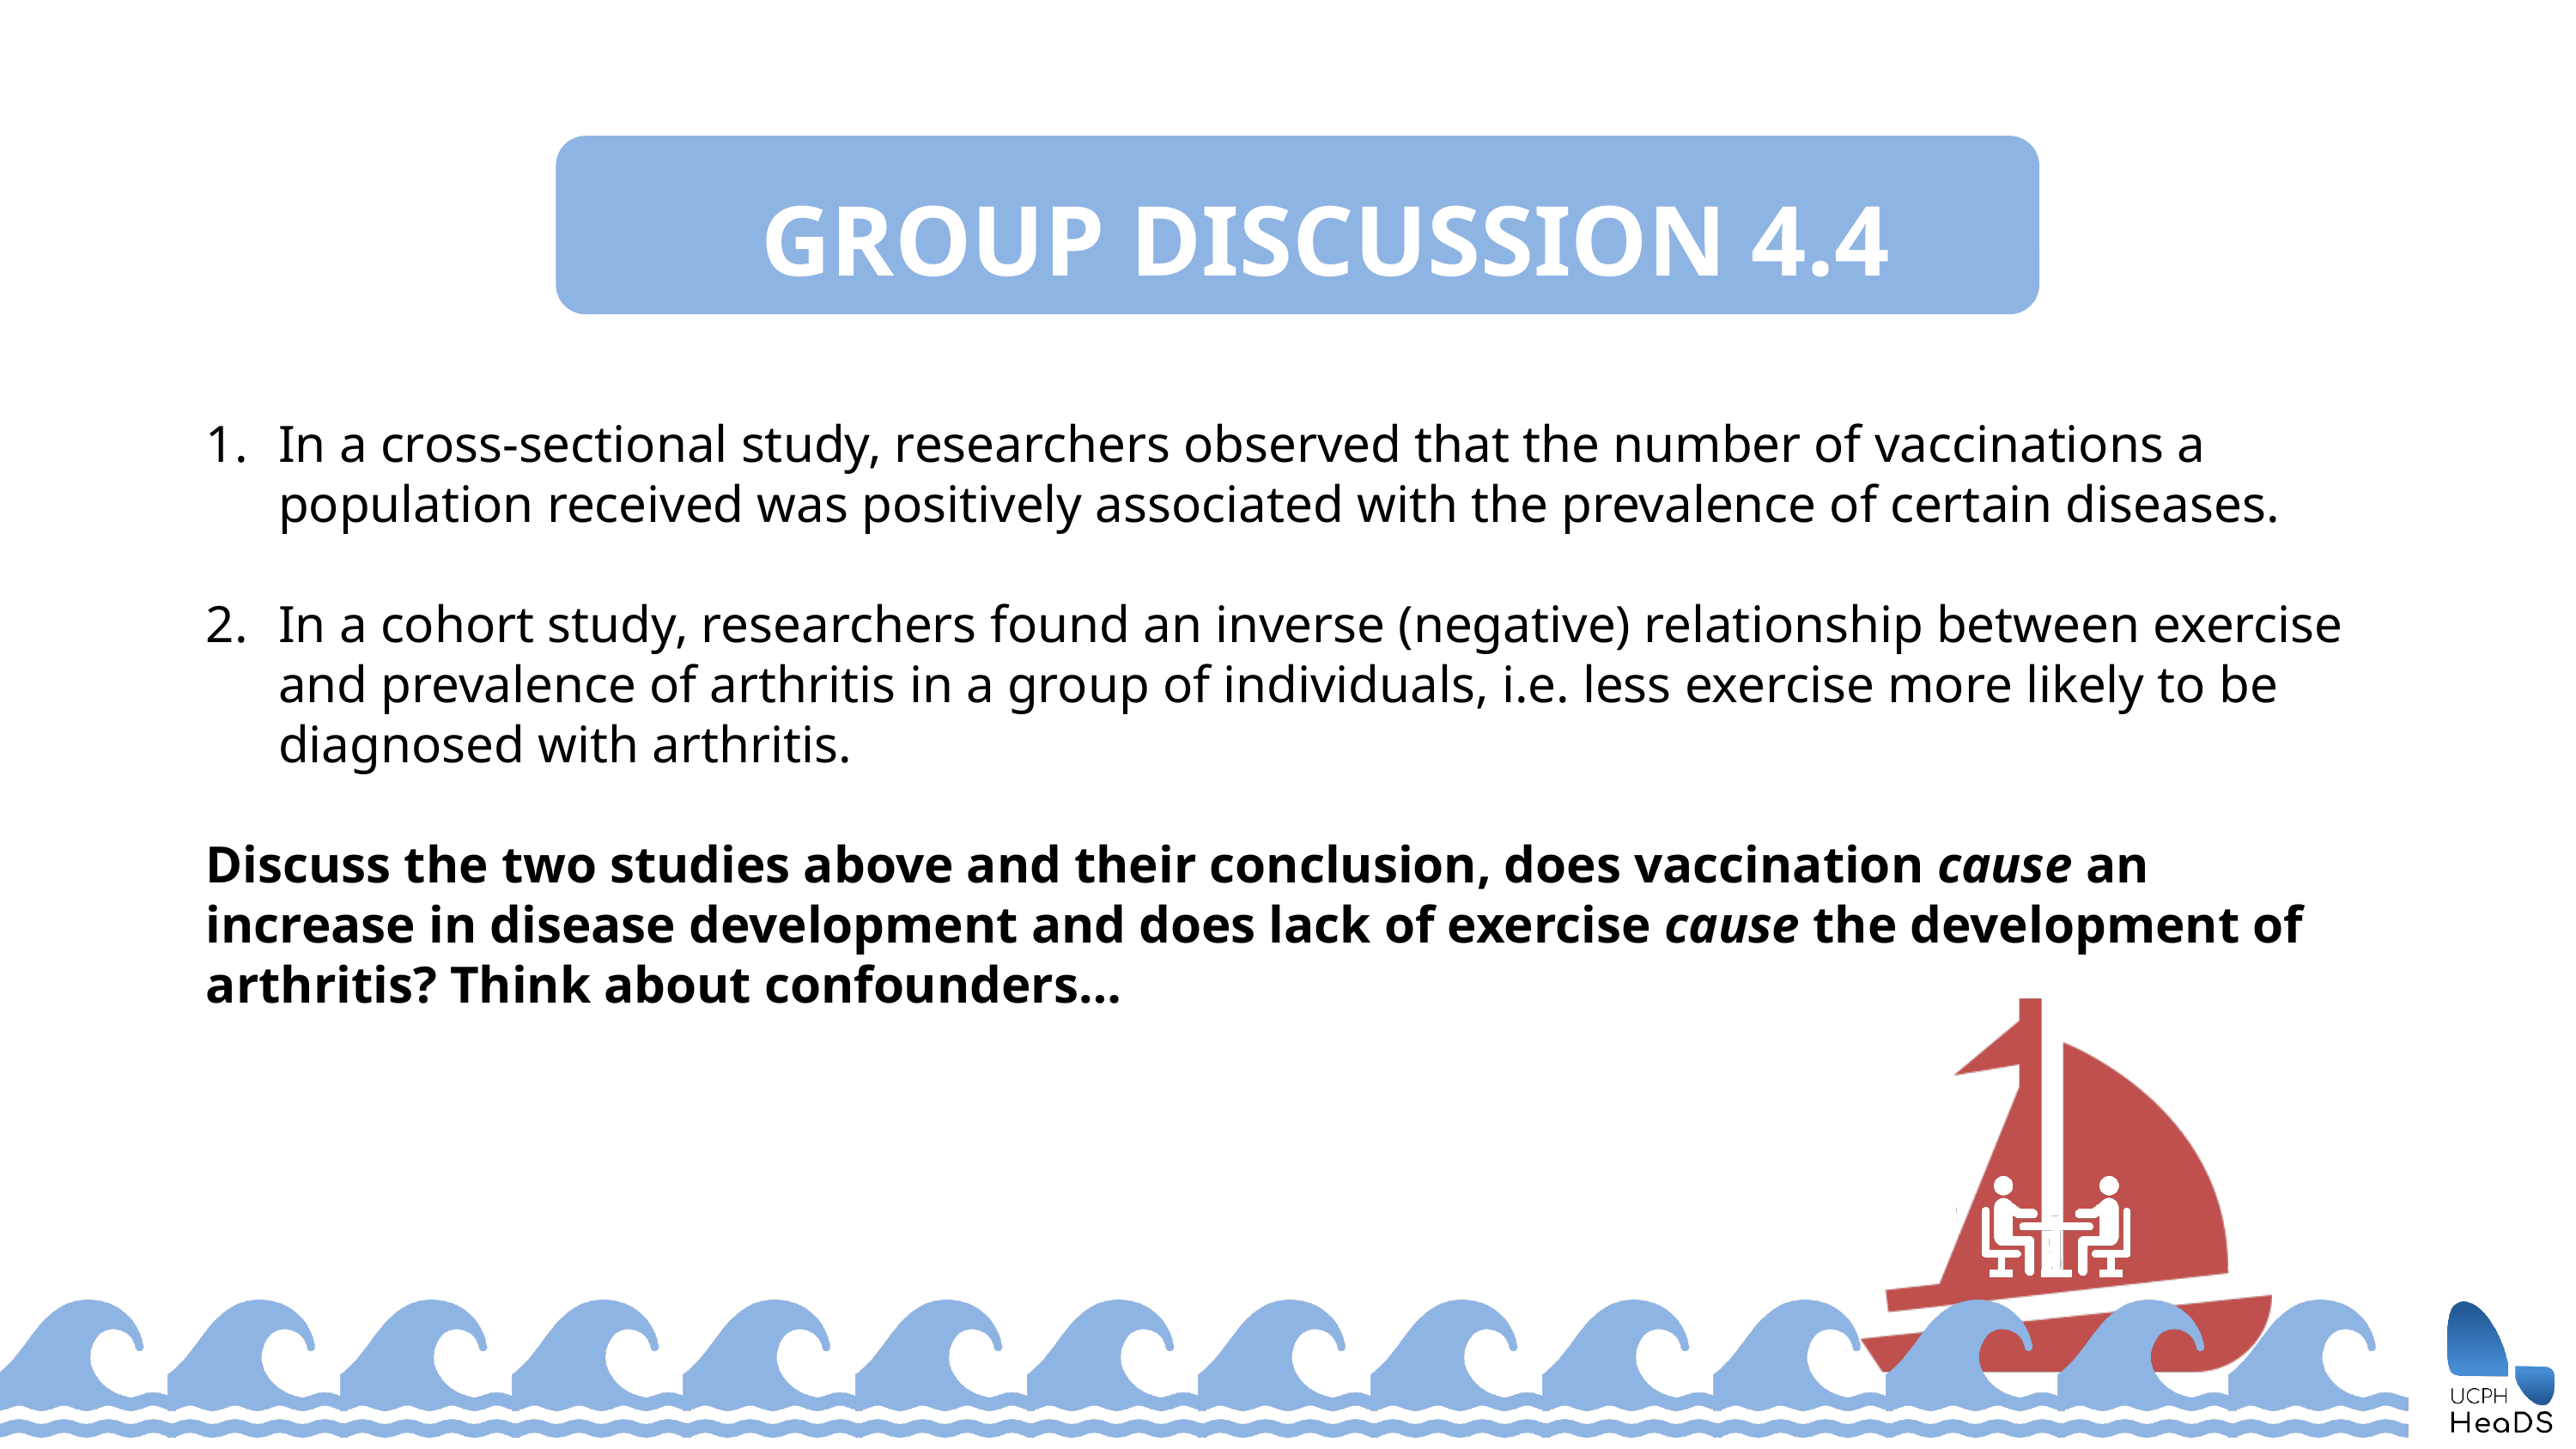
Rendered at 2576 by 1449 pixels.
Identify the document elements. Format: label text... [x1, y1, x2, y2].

picture [1802, 922, 2330, 1320]
text_box GROUP DISCUSSION 4.4 [686, 155, 1965, 295]
picture [2446, 1301, 2555, 1433]
text_box In a cross-sectional study, researchers observed that the number of vaccinations a population received was positively associated with the prevalence of certain diseases. In a cohort study, researchers found an inverse (negative) relationship between exercise and prevalence of arthritis in a group of individuals, i.e. less exercise more likely to be diagnosed with arthritis. Discuss the two studies above and their conclusion, does vaccination cause an increase in disease development and does lack of exercise cause the development of arthritis? Think about confounders… [192, 406, 2372, 1020]
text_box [0, 1260, 2427, 1449]
text_box [554, 134, 2042, 317]
